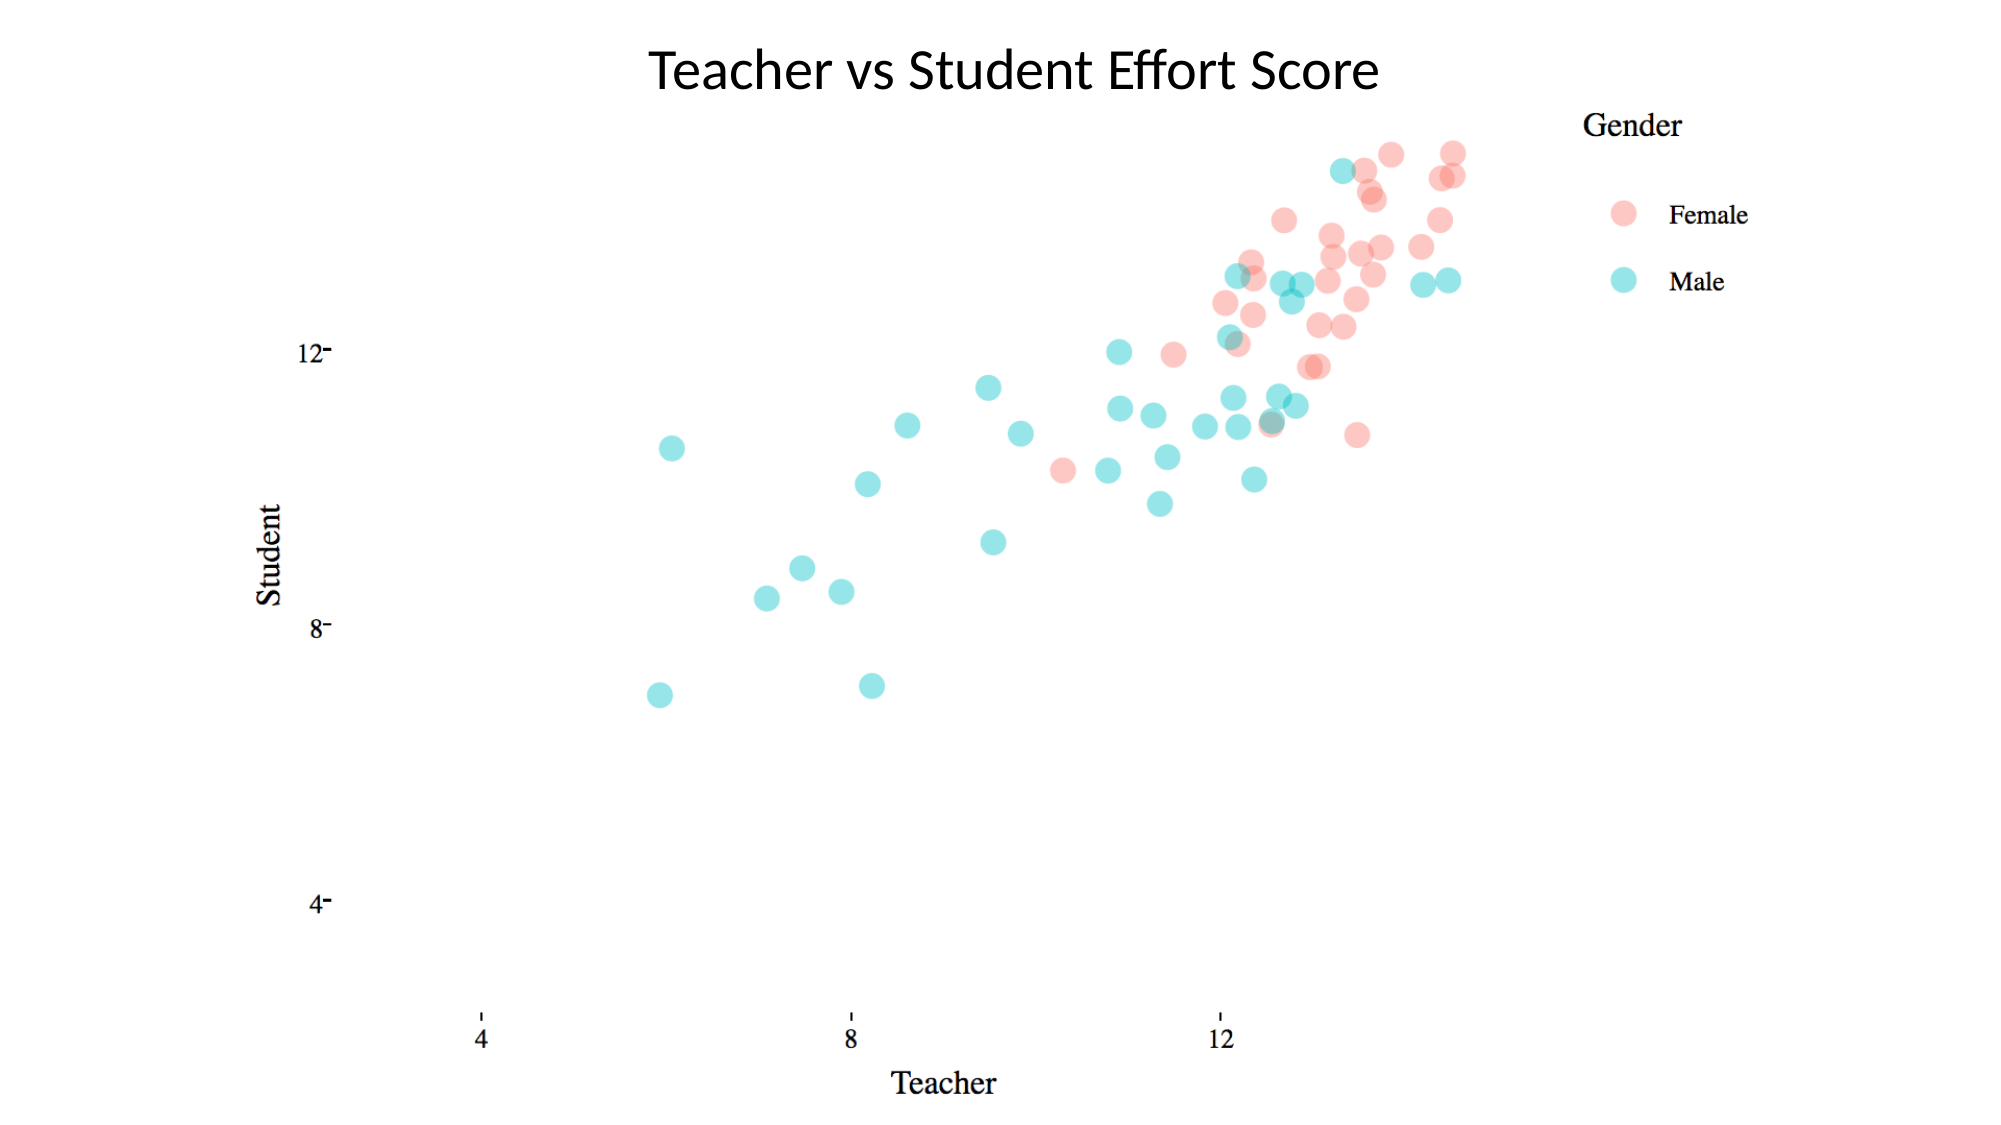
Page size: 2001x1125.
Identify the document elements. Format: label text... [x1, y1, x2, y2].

text_box Teacher vs Student Effort Score [633, 23, 1396, 109]
picture [249, 111, 1750, 1098]
